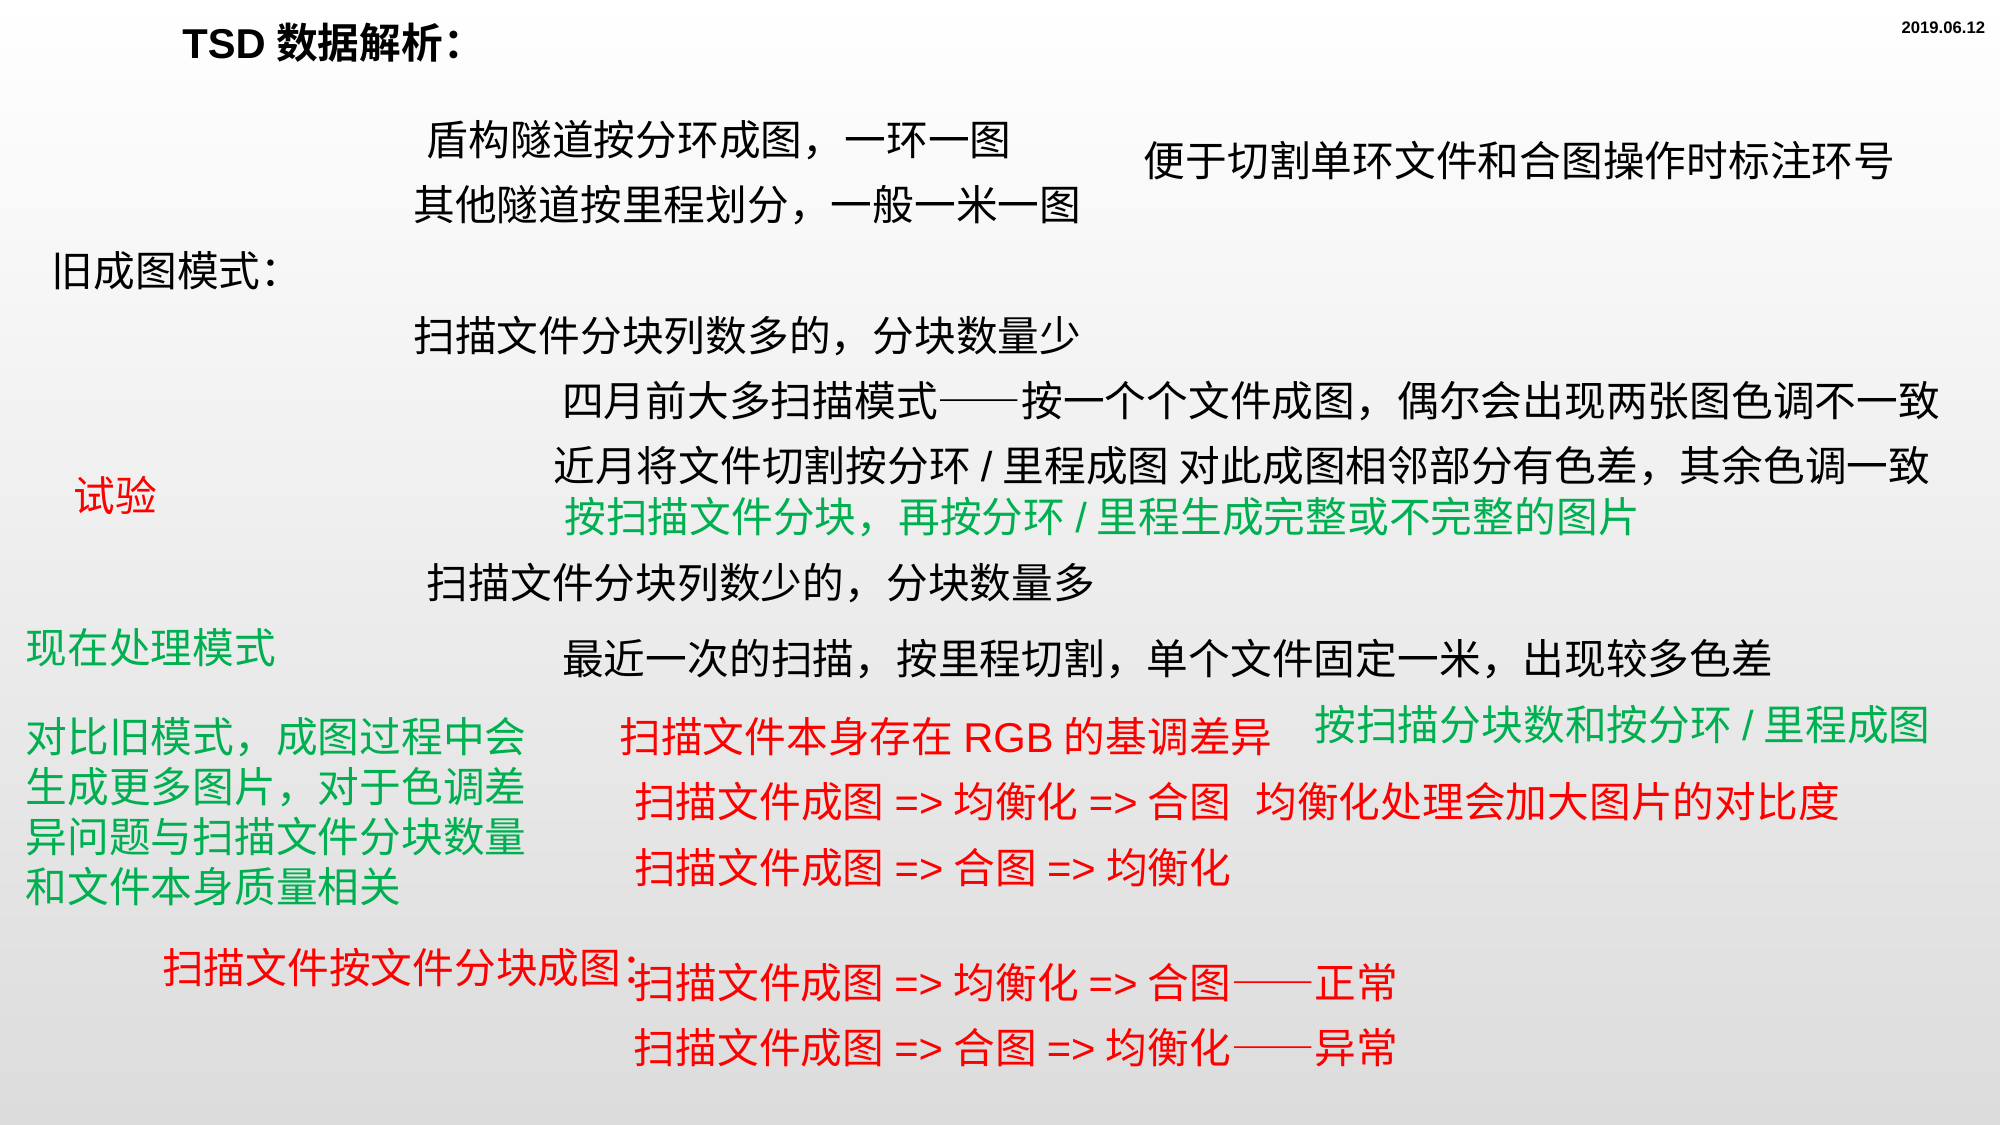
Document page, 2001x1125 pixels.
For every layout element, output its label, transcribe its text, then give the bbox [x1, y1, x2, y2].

text_box 近月将文件切割按分环/里程成图 对此成图相邻部分有色差，其余色调一致 [538, 432, 1945, 498]
text_box 按扫描分块数和按分环/里程成图 [1299, 690, 1946, 756]
text_box 四月前大多扫描模式——按一个个文件成图，偶尔会出现两张图色调不一致 [547, 367, 1955, 432]
text_box 盾构隧道按分环成图，一环一图 [412, 106, 1027, 171]
text_box 现在处理模式 [10, 614, 291, 680]
text_box 试验 [58, 462, 173, 528]
text_box 便于切割单环文件和合图操作时标注环号 [1129, 126, 1910, 192]
text_box 对比旧模式，成图过程中会生成更多图片，对于色调差异问题与扫描文件分块数量和文件本身质量相关 [10, 703, 563, 919]
text_box 其他隧道按里程划分，一般一米一图 [398, 171, 1097, 237]
text_box 扫描文件分块列数多的，分块数量少 [398, 302, 1097, 368]
text_box 旧成图模式： [37, 236, 318, 302]
text_box 最近一次的扫描，按里程切割，单个文件固定一米，出现较多色差 [547, 625, 1788, 691]
text_box 扫描文件成图=>均衡化=>合图——正常 [619, 949, 1413, 1014]
text_box 均衡化处理会加大图片的对比度 [1240, 768, 1855, 834]
text_box 扫描文件本身存在RGB的基调差异 [604, 703, 1288, 769]
text_box 扫描文件分块列数少的，分块数量多 [412, 549, 1110, 614]
text_box 扫描文件成图=>合图=>均衡化 [619, 834, 1247, 899]
text_box 2019.06.12 [1886, 9, 2000, 45]
text_box 按扫描文件分块，再按分环/里程生成完整或不完整的图片 [549, 483, 1655, 549]
text_box TSD数据解析： [167, 9, 500, 75]
text_box 扫描文件成图=>均衡化=>合图 [619, 768, 1240, 834]
text_box 扫描文件按文件分块成图： [147, 934, 678, 1000]
text_box 扫描文件成图=>合图=>均衡化——异常 [619, 1014, 1413, 1080]
